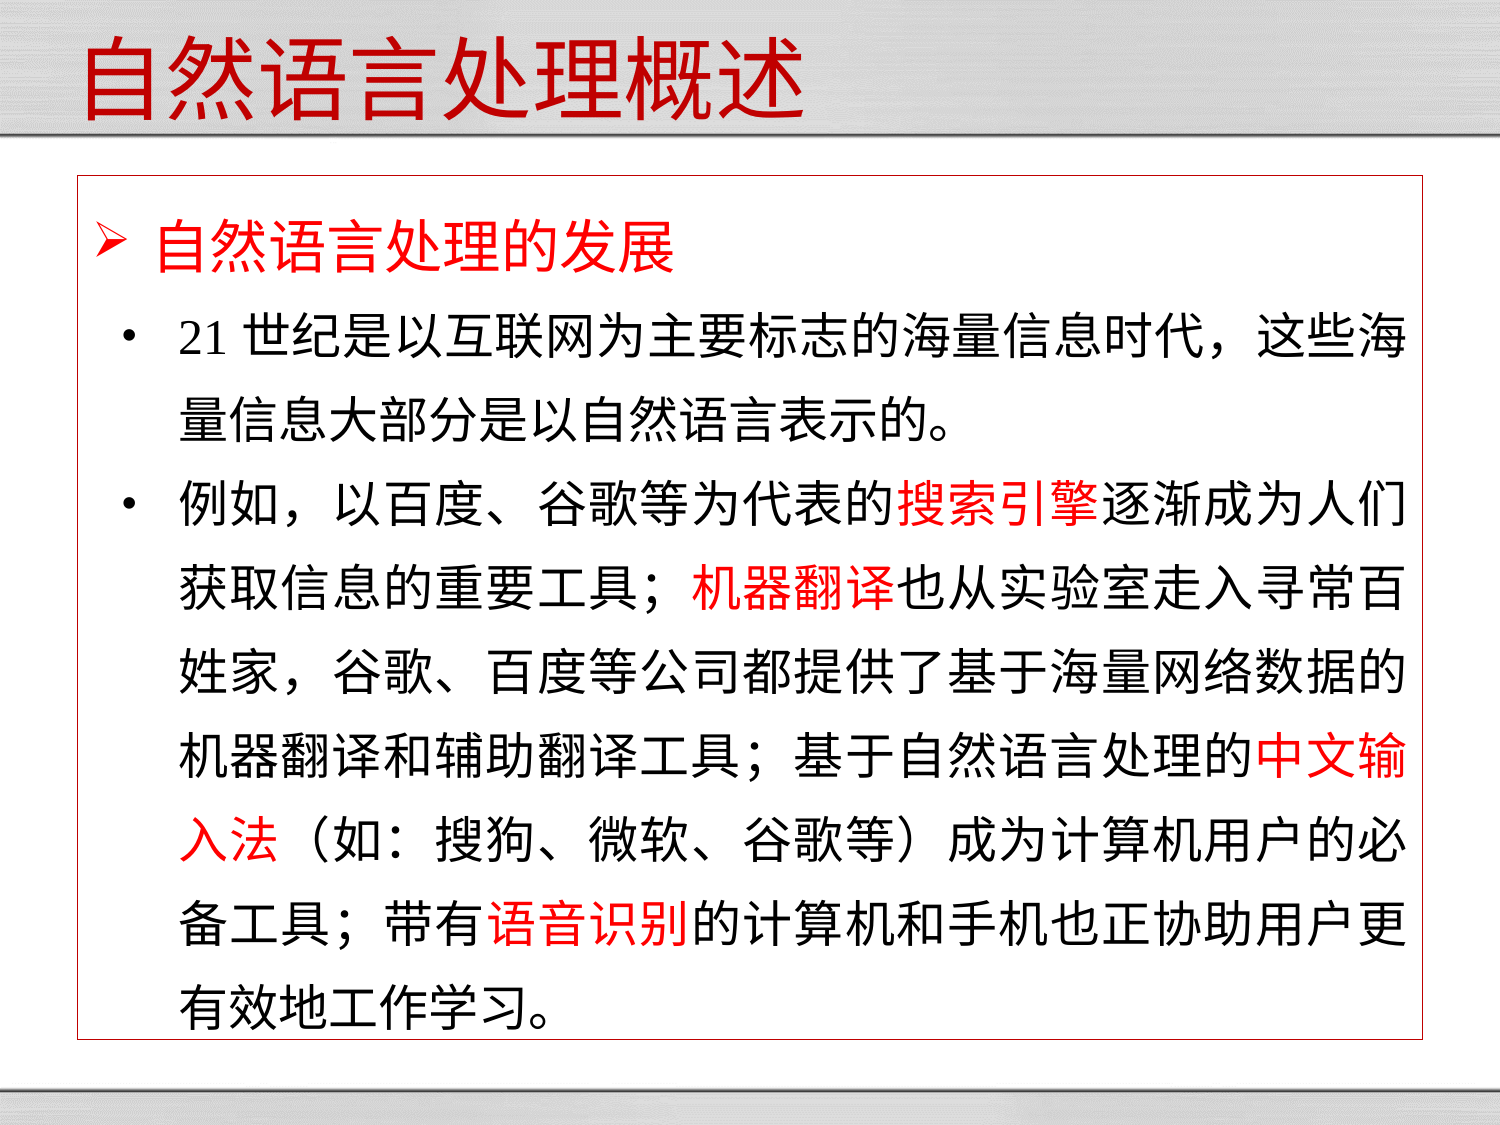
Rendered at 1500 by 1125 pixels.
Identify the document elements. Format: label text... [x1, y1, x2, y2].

text_box 自然语言处理概述 [0, 14, 1003, 140]
text_box 自然语言处理的发展 21世纪是以互联网为主要标志的海量信息时代，这些海量信息大部分是以自然语言表示的。 例如，以百度、谷歌等为代表的搜索引擎逐渐成为人们获取信息的重要工具；机器翻译也从实验室走入寻常百姓家，谷歌、百度等公司都提供了基于海量网络数据的机器翻译和辅助翻译工具；基于自然语言处理的中文输入法（如：搜狗、微软、谷歌等）成为计算机用户的必备工具；带有语音识别的计算机和手机也正协助用户更有效地工作学习。 [77, 175, 1423, 1040]
picture [0, 0, 1500, 1125]
